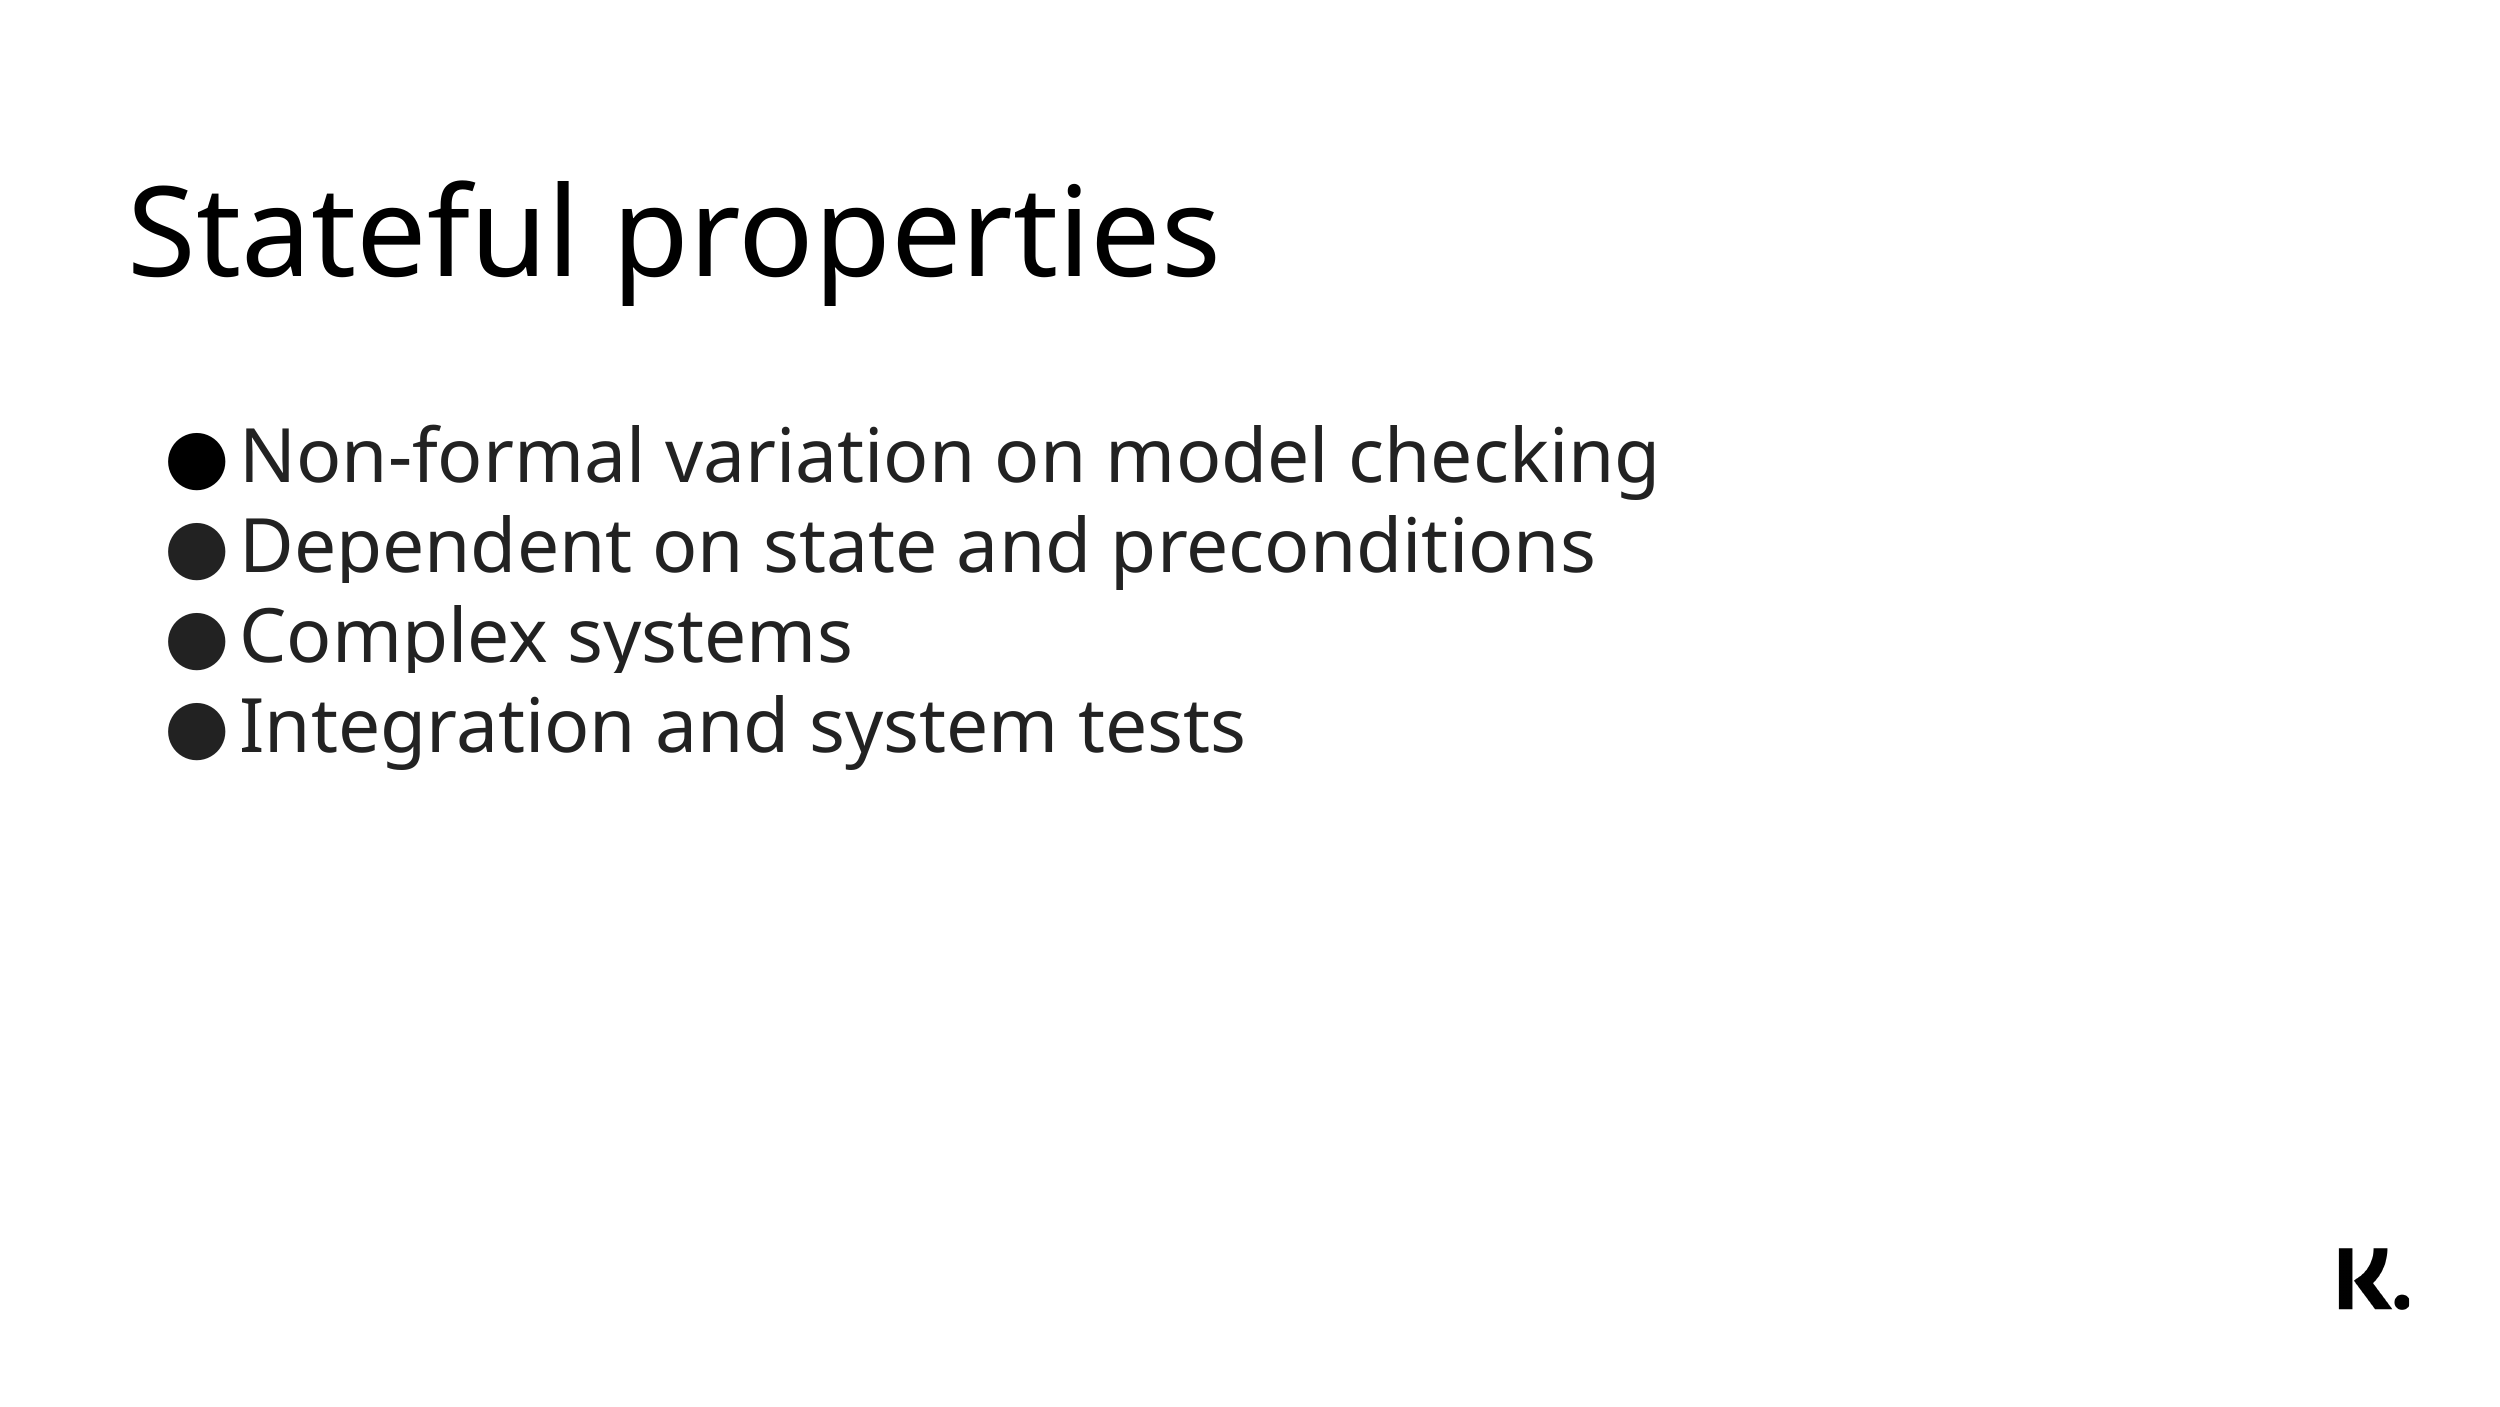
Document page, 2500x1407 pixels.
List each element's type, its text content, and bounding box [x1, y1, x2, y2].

title Stateful properties [127, 129, 1639, 376]
text_box Non-formal variation on model checking Dependent on state and preconditions Complex systems Integration and system tests [149, 392, 1833, 1136]
picture [2338, 1248, 2410, 1310]
